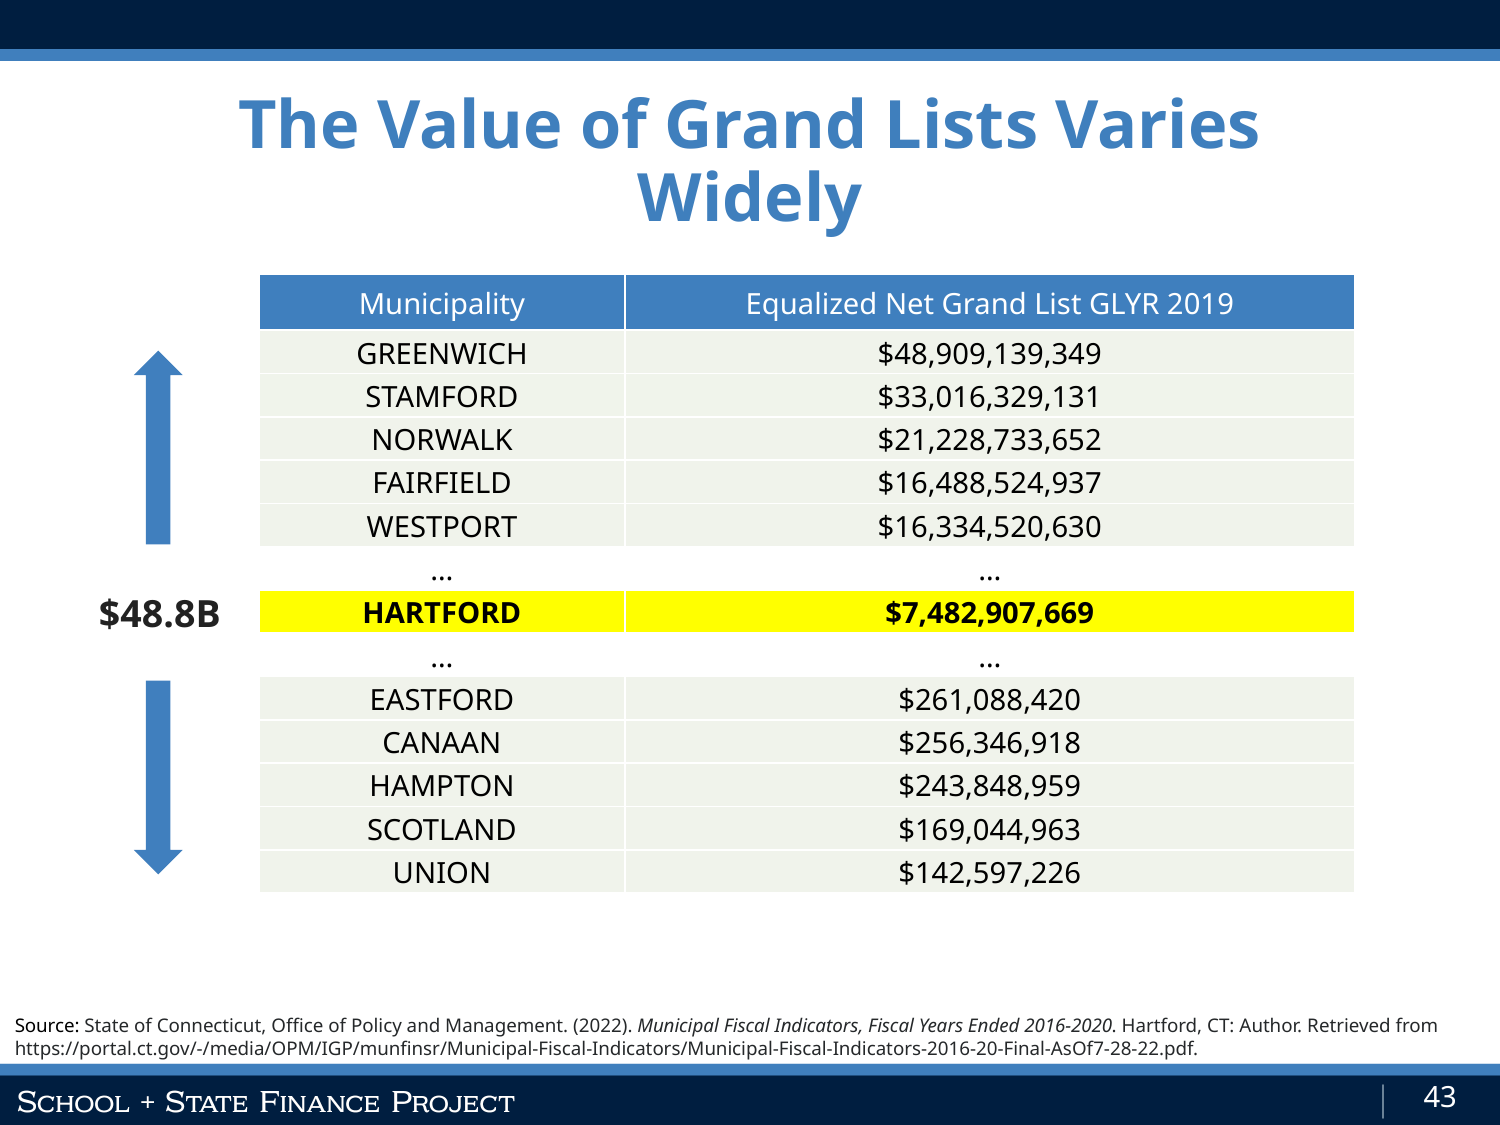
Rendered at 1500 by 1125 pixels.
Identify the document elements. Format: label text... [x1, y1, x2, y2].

picture [0, 1067, 1500, 1125]
table_cell … [260, 548, 624, 589]
table_cell $33,016,329,131 [626, 374, 1354, 416]
text_box $48.8B [84, 582, 236, 643]
table_cell CANAAN [260, 721, 624, 762]
table_cell … [260, 634, 624, 676]
table_cell HARTFORD [260, 591, 624, 632]
table_cell STAMFORD [260, 374, 624, 416]
list The Value of Grand Lists Varies Widely [103, 109, 1397, 218]
table_cell $21,228,733,652 [626, 418, 1354, 459]
table_cell $243,848,959 [626, 764, 1354, 806]
text_box Source: State of Connecticut, Office of Policy and Management. (2022). Municipal Fiscal Indicators, Fiscal Years Ended 2016-2020. Hartford, CT: Author. Retrieved from https://portal.ct.gov/-/media/OPM/IGP/munfinsr/Municipal-Fiscal-Indicators/Municipal-Fiscal-Indicators-2016-20-Final-AsOf7-28-22.pdf. [0, 1006, 1500, 1067]
text_box [131, 679, 186, 876]
text_box [131, 349, 186, 546]
table_cell WESTPORT [260, 504, 624, 546]
table_cell GREENWICH [260, 331, 624, 373]
table_header Municipality [260, 275, 624, 329]
table_cell $169,044,963 [626, 807, 1354, 849]
table_cell $7,482,907,669 [626, 591, 1354, 632]
table_header Equalized Net Grand List GLYR 2019 [626, 275, 1354, 329]
picture [0, 0, 1500, 1006]
table_cell HAMPTON [260, 764, 624, 806]
table_cell $16,488,524,937 [626, 461, 1354, 503]
table_cell $16,334,520,630 [626, 504, 1354, 546]
table_cell $261,088,420 [626, 677, 1354, 719]
table_cell $142,597,226 [626, 851, 1354, 892]
table_cell UNION [260, 851, 624, 892]
table_cell $256,346,918 [626, 721, 1354, 762]
table_cell … [626, 548, 1354, 589]
table_cell EASTFORD [260, 677, 624, 719]
table_cell SCOTLAND [260, 807, 624, 849]
table_cell … [626, 634, 1354, 676]
table_cell $48,909,139,349 [626, 331, 1354, 373]
table_cell FAIRFIELD [260, 461, 624, 503]
table_cell NORWALK [260, 418, 624, 459]
